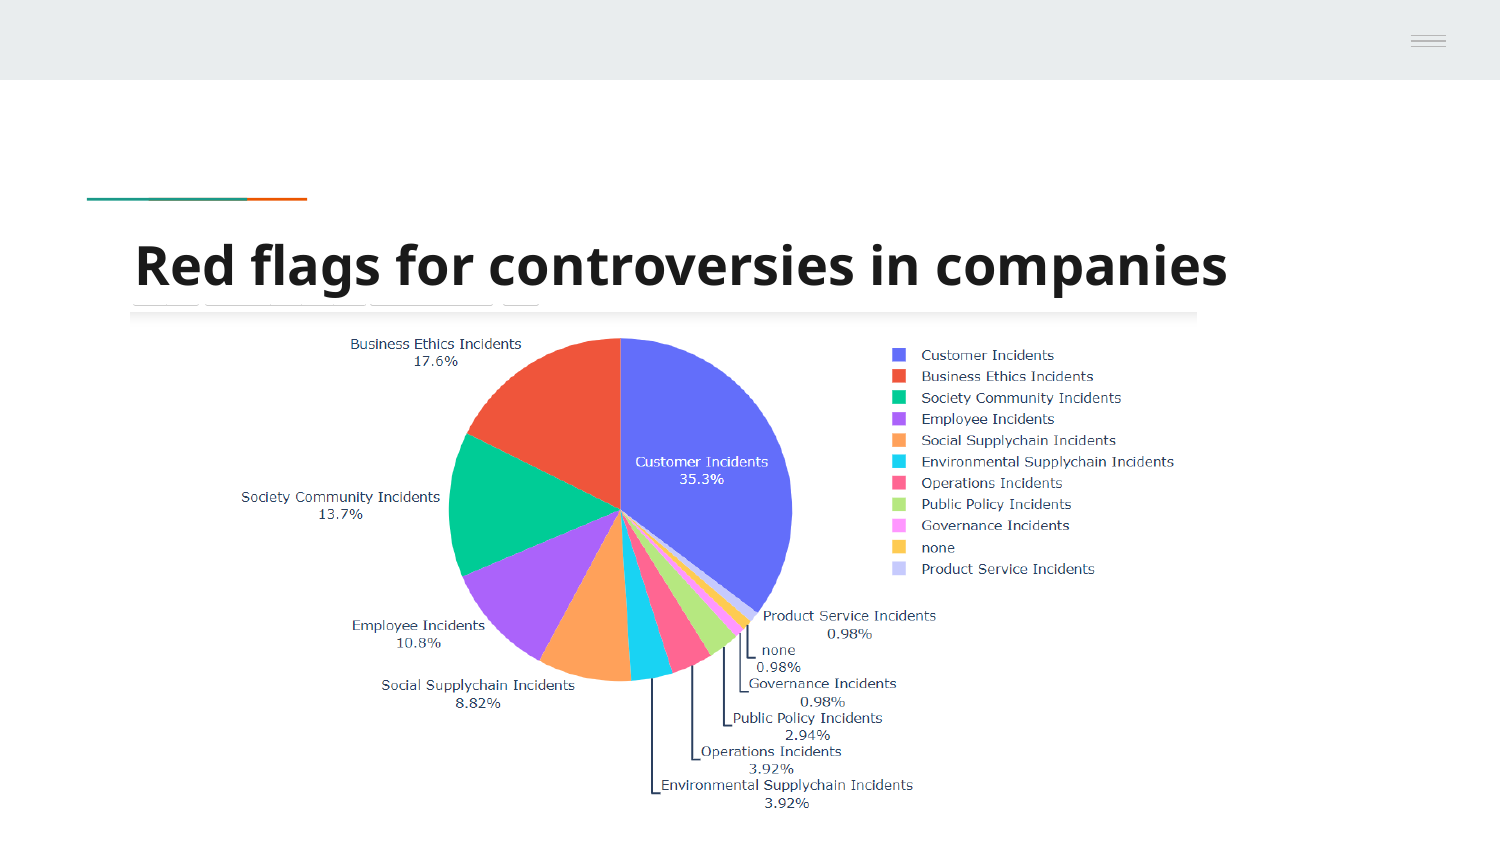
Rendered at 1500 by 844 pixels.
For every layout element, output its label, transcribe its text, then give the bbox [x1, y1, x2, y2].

picture [130, 303, 1197, 819]
title Red flags for controversies in companies [119, 216, 1381, 305]
